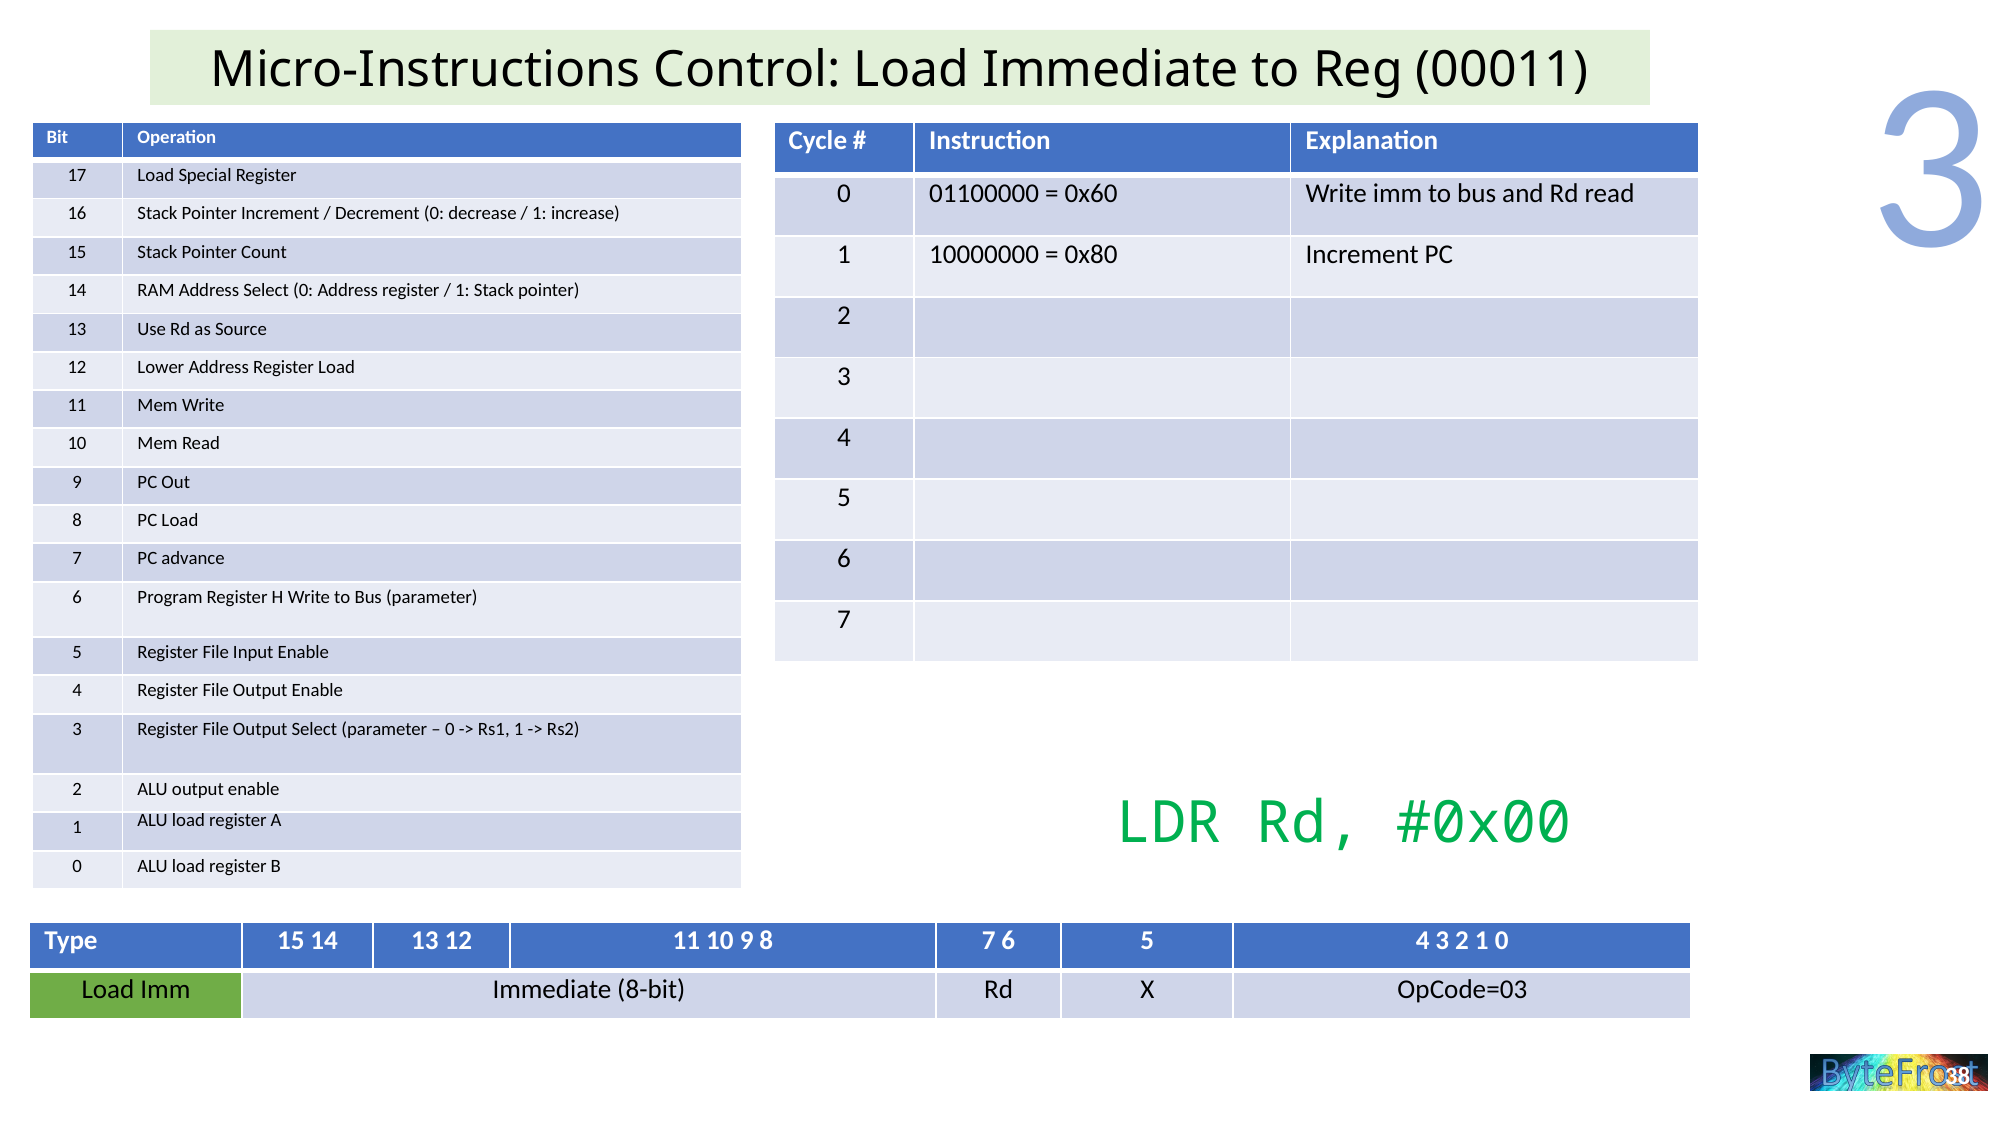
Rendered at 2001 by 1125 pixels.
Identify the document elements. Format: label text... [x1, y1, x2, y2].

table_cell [123, 638, 741, 674]
table_cell 4 [775, 419, 913, 478]
table_cell Load Special Register [123, 163, 741, 198]
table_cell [123, 429, 741, 466]
table_cell 3 [775, 358, 913, 417]
table_cell [915, 419, 1290, 478]
table_header Cycle # [775, 123, 913, 172]
table_cell 10000000 = 0x80 [915, 237, 1290, 296]
table_cell 7 [775, 602, 913, 661]
text_box LDR Rd, #0x00 [1066, 776, 1587, 862]
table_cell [123, 676, 741, 713]
table_header 5 [1062, 923, 1232, 968]
table_cell RAM Address Select (0: Address register / 1: Stack pointer) [123, 276, 741, 313]
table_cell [33, 468, 122, 504]
table_cell 6 [775, 541, 913, 600]
table_cell Stack Pointer Increment / Decrement (0: decrease / 1: increase) [123, 199, 741, 236]
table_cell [123, 775, 741, 811]
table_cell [123, 813, 741, 850]
table_cell [915, 602, 1290, 661]
table_cell Write imm to bus and Rd read [1291, 178, 1698, 235]
picture [1810, 1054, 1988, 1091]
table_cell [1291, 358, 1698, 417]
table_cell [33, 676, 122, 713]
table_cell OpCode=03 [1234, 973, 1690, 1018]
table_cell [33, 429, 122, 466]
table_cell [33, 506, 122, 542]
table_cell 12 [33, 353, 122, 389]
table_cell 2 [775, 298, 913, 357]
table_cell 11 [33, 391, 122, 427]
table_cell Stack Pointer Count [123, 238, 741, 274]
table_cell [123, 583, 741, 636]
table_header Instruction [915, 123, 1290, 172]
table_cell Rd [937, 973, 1060, 1018]
table_cell 16 [33, 199, 122, 236]
table_cell Immediate (8-bit) [243, 973, 935, 1018]
table_cell [915, 298, 1290, 357]
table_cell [123, 506, 741, 542]
table_cell [1291, 480, 1698, 539]
table_cell 14 [33, 276, 122, 313]
table_cell Use Rd as Source [123, 314, 741, 351]
table_cell [915, 358, 1290, 417]
table_cell [915, 541, 1290, 600]
table_cell Load Imm [30, 973, 241, 1018]
table_cell X [1062, 973, 1232, 1018]
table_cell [33, 544, 122, 581]
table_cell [123, 391, 741, 427]
table_cell 13 [33, 314, 122, 351]
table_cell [123, 715, 741, 773]
table_cell [1291, 419, 1698, 478]
table_header 4 3 2 1 0 [1234, 923, 1690, 968]
table_header Operation [123, 123, 741, 157]
table_cell [1291, 298, 1698, 357]
text_box 38 [1535, 1044, 1986, 1105]
table_cell Lower Address Register Load [123, 353, 741, 389]
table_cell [33, 638, 122, 674]
table_cell 17 [33, 163, 122, 198]
table_cell [915, 480, 1290, 539]
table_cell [123, 468, 741, 504]
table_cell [123, 852, 741, 888]
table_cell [33, 813, 122, 850]
title Micro-Instructions Control: Load Immediate to Reg (00011) [150, 29, 1650, 105]
table_cell 15 [33, 238, 122, 274]
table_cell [33, 715, 122, 773]
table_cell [33, 852, 122, 888]
table_header Bit [33, 123, 122, 157]
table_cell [33, 775, 122, 811]
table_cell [123, 544, 741, 581]
table_header 7 6 [937, 923, 1060, 968]
table_header 11 10 9 8 [511, 923, 935, 968]
table_header 15 14 [243, 923, 372, 968]
table_header 13 12 [374, 923, 509, 968]
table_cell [33, 583, 122, 636]
table_header Type [30, 923, 241, 968]
table_cell 1 [775, 237, 913, 296]
text_box 3 [1855, 0, 2000, 303]
table_cell 0 [775, 178, 913, 235]
table_cell [1291, 602, 1698, 661]
table_cell Increment PC [1291, 237, 1698, 296]
table_cell 5 [775, 480, 913, 539]
table_cell [1291, 541, 1698, 600]
table_cell 01100000 = 0x60 [915, 178, 1290, 235]
table_header Explanation [1291, 123, 1698, 172]
